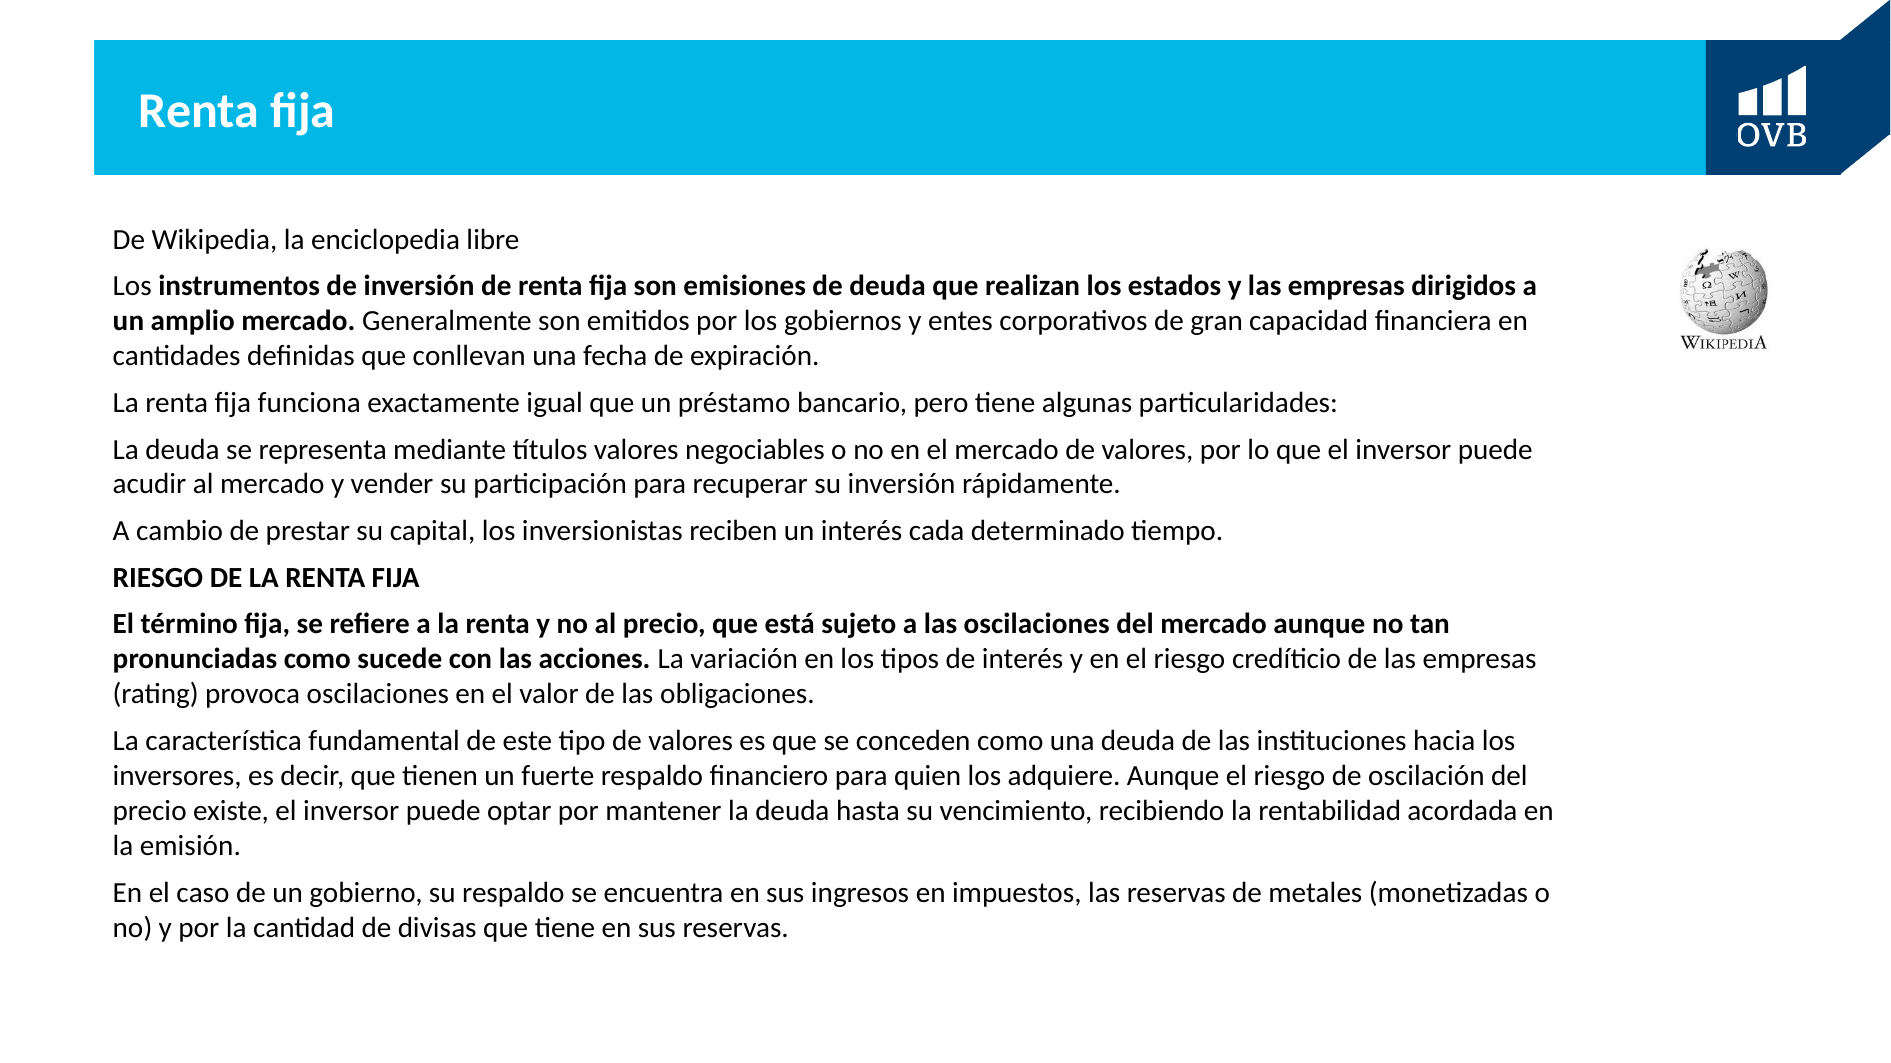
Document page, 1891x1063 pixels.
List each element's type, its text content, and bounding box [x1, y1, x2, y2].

text_box De Wikipedia, la enciclopedia libre Los instrumentos de inversión de renta fija son emisiones de deuda que realizan los estados y las empresas dirigidos a un amplio mercado. Generalmente son emitidos por los gobiernos y entes corporativos de gran capacidad financiera en cantidades definidas que conllevan una fecha de expiración. La renta fija funciona exactamente igual que un préstamo bancario, pero tiene algunas particularidades: La deuda se representa mediante títulos valores negociables o no en el mercado de valores, por lo que el inversor puede acudir al mercado y vender su participación para recuperar su inversión rápidamente. A cambio de prestar su capital, los inversionistas reciben un interés cada determinado tiempo. RIESGO DE LA RENTA FIJA El término fija, se refiere a la renta y no al precio, que está sujeto a las oscilaciones del mercado aunque no tan pronunciadas como sucede con las acciones. La variación en los tipos de interés y en el riesgo credíticio de las empresas (rating) provoca oscilaciones en el valor de las obligaciones. La característica fundamental de este tipo de valores es que se conceden como una deuda de las instituciones hacia los inversores, es decir, que tienen un fuerte respaldo financiero para quien los adquiere. Aunque el riesgo de oscilación del precio existe, el inversor puede optar por mantener la deuda hasta su vencimiento, recibiendo la rentabilidad acordada en la emisión. En el caso de un gobierno, su respaldo se encuentra en sus ingresos en impuestos, las reservas de metales (monetizadas o no) y por la cantidad de divisas que tiene en sus reservas. [82, 212, 1589, 1063]
title Renta fija [94, 40, 1707, 175]
picture [1638, 247, 1808, 361]
